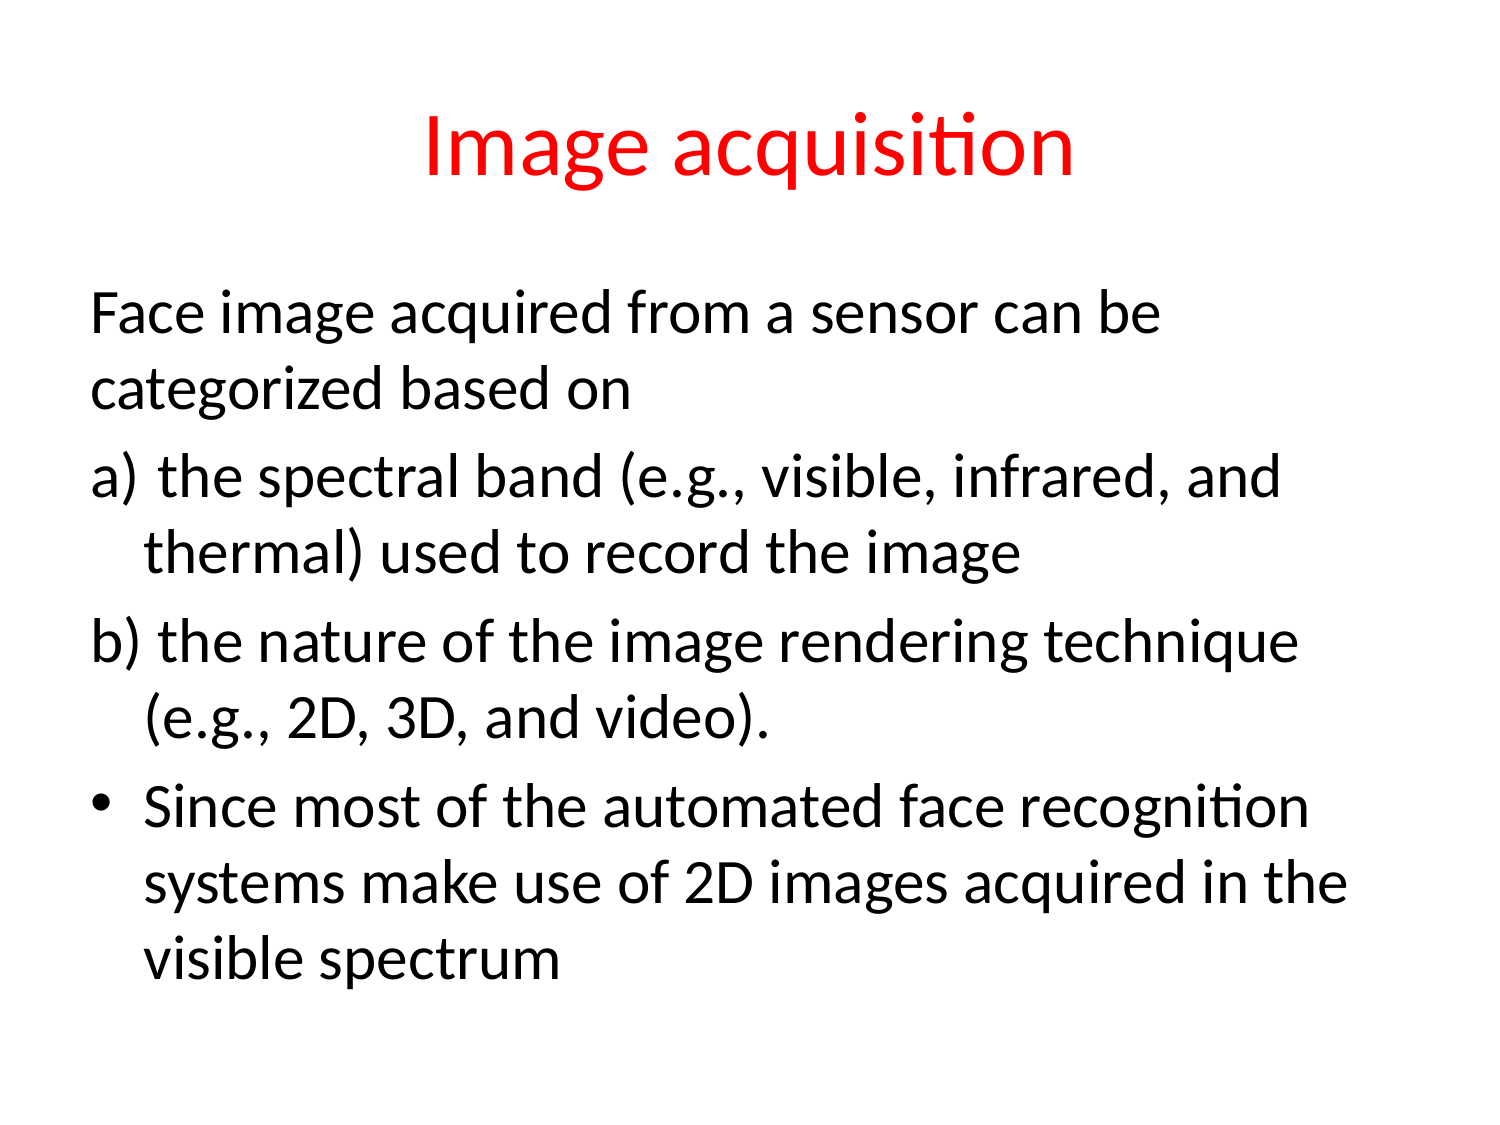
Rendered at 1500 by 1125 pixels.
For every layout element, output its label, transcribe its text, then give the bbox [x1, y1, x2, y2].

list Face image acquired from a sensor can be categorized based on the spectral band (e.g., visible, infrared, and thermal) used to record the image the nature of the image rendering technique (e.g., 2D, 3D, and video). Since most of the automated face recognition systems make use of 2D images acquired in the visible spectrum [75, 262, 1425, 1005]
title Image acquisition [75, 45, 1425, 233]
